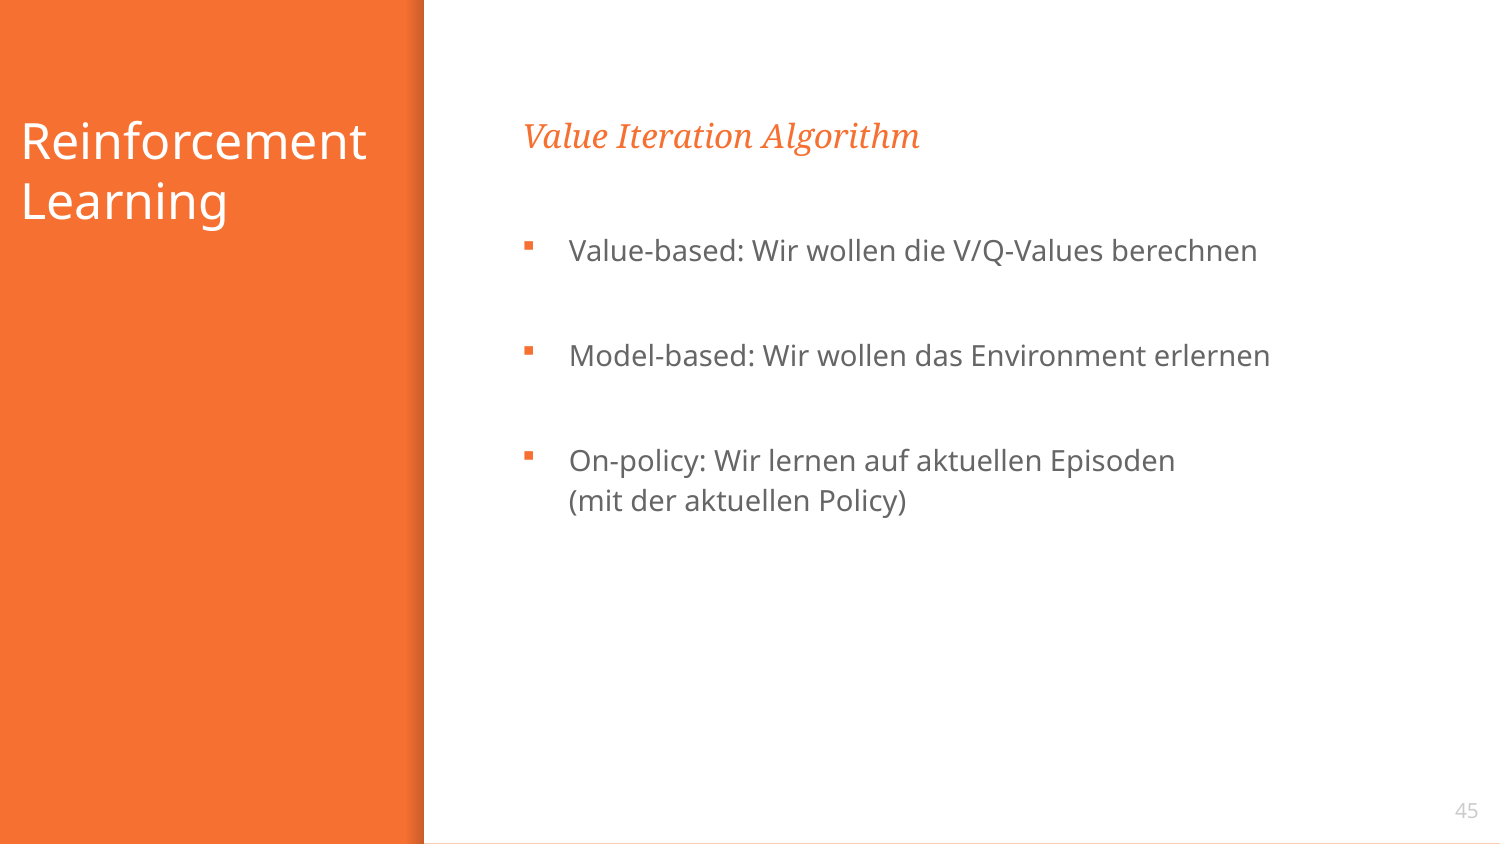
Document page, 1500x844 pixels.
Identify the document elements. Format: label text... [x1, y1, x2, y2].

list Value-based: Wir wollen die V/Q-Values berechnen Model-based: Wir wollen das Environment erlernen On-policy: Wir lernen auf aktuellen Episoden (mit der aktuellen Policy) [506, 211, 1425, 631]
slide_number 45 [1403, 779, 1494, 844]
list Value Iteration Algorithm [506, 94, 1425, 211]
title Reinforcement Learning [5, 94, 409, 748]
